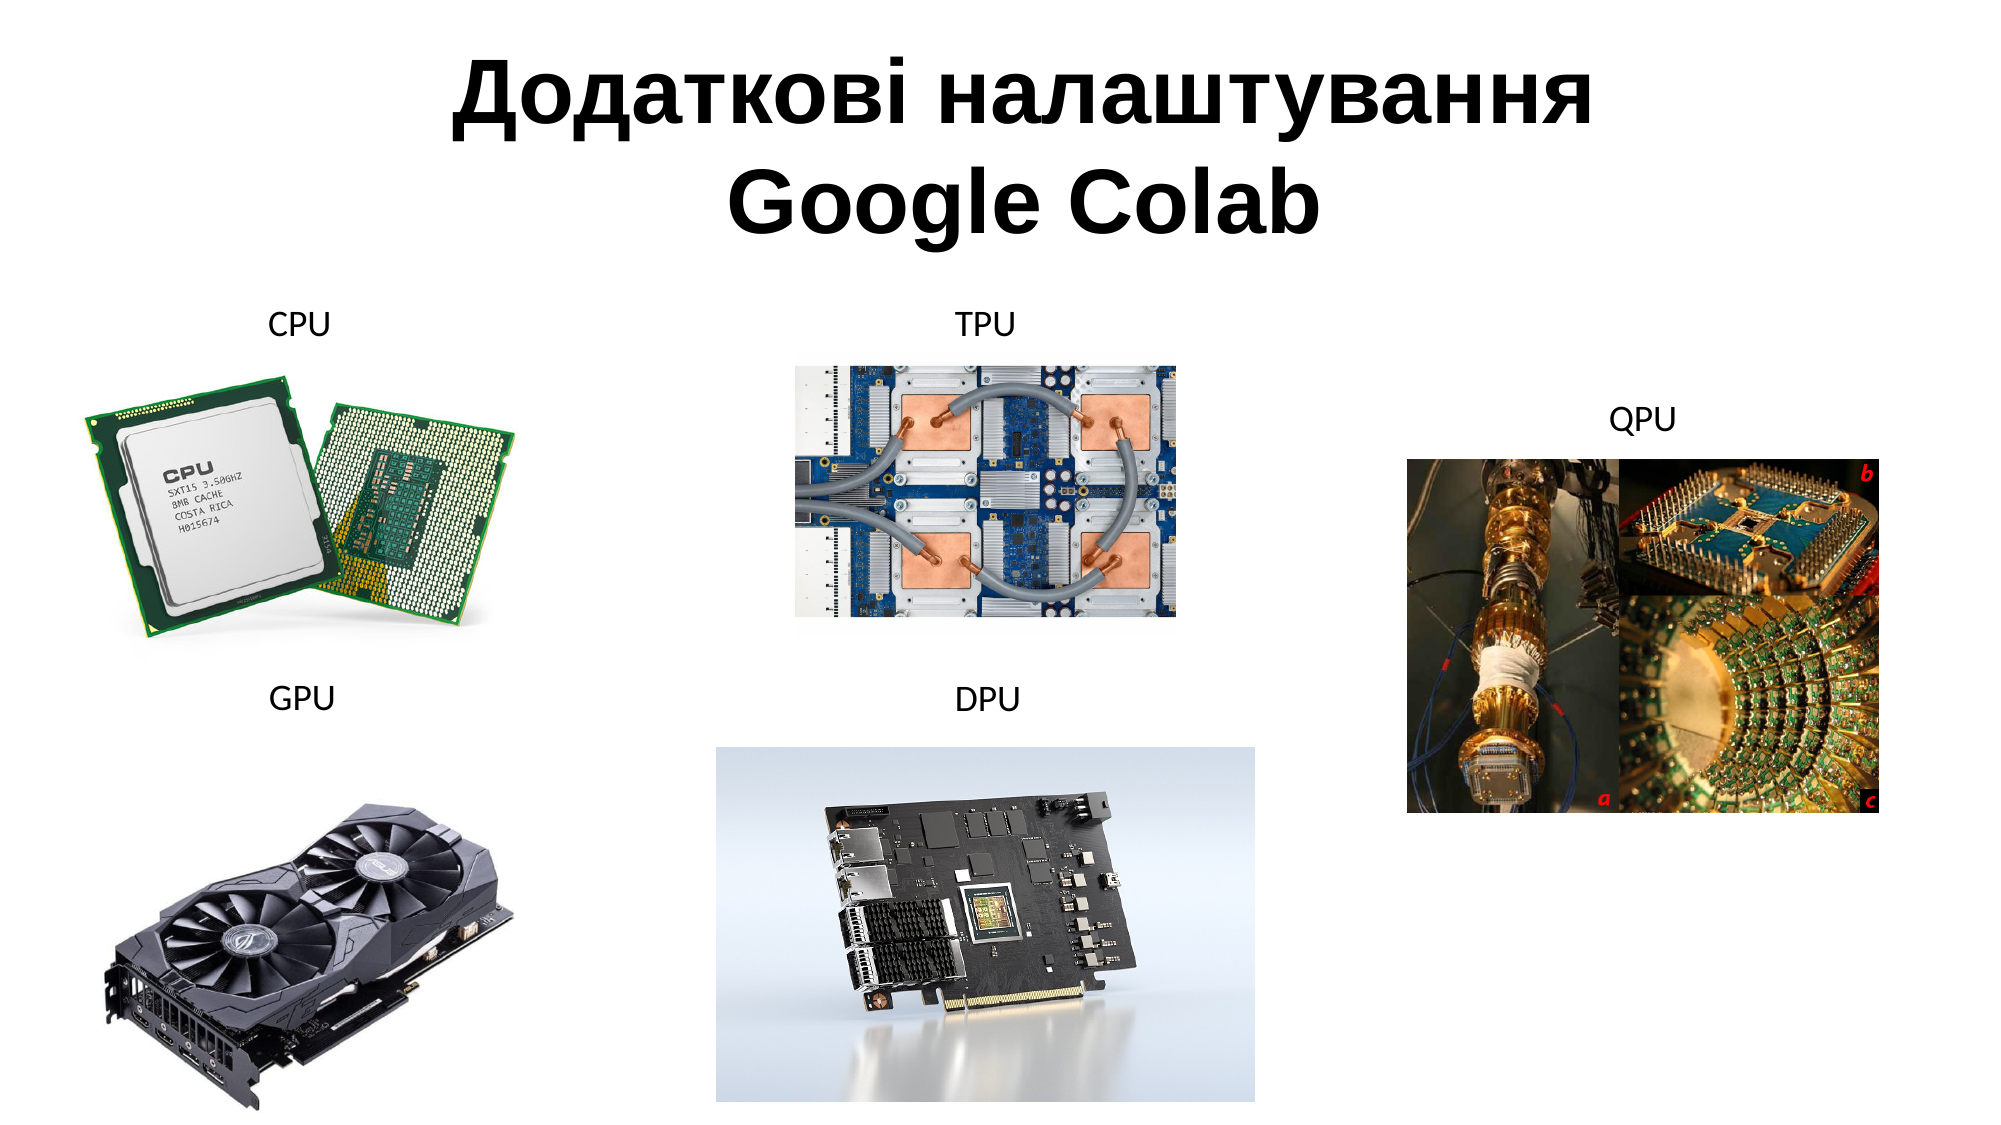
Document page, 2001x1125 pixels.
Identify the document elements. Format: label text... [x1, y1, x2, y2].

picture [716, 747, 1255, 1102]
text_box QPU [1594, 386, 1693, 447]
picture [64, 351, 535, 666]
text_box Додаткові налаштування Google Colab [329, 24, 1721, 259]
text_box DPU [940, 666, 1037, 726]
text_box CPU [253, 291, 347, 351]
text_box GPU [254, 666, 352, 726]
picture [795, 351, 1176, 637]
text_box TPU [940, 291, 1032, 351]
picture [1407, 459, 1879, 814]
picture [41, 799, 565, 1113]
